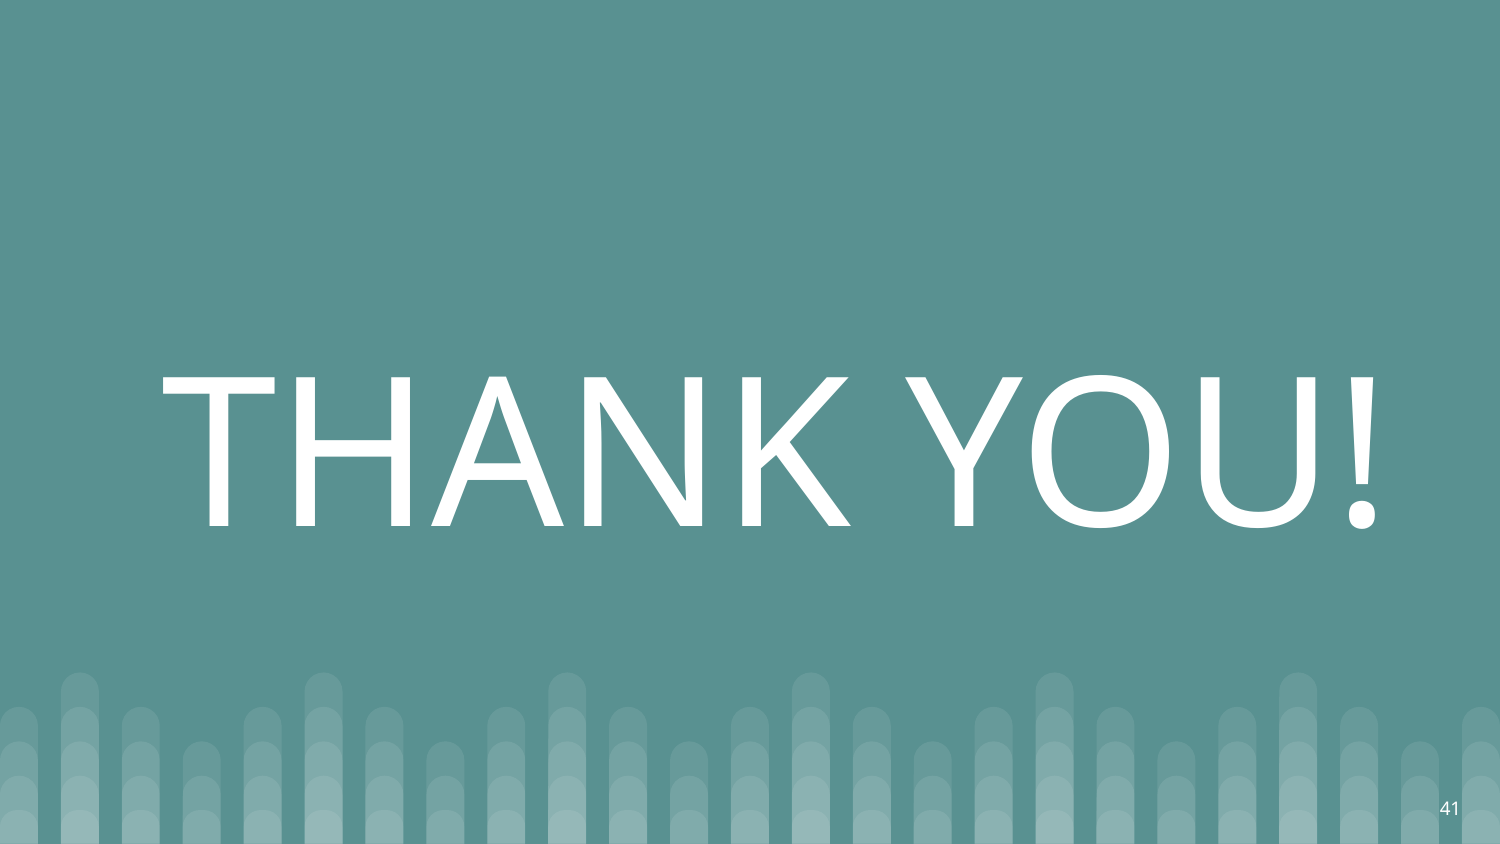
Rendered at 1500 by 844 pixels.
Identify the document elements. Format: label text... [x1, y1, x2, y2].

slide_number 41 [1386, 777, 1477, 842]
text_box THANK YOU! [68, 165, 1483, 721]
